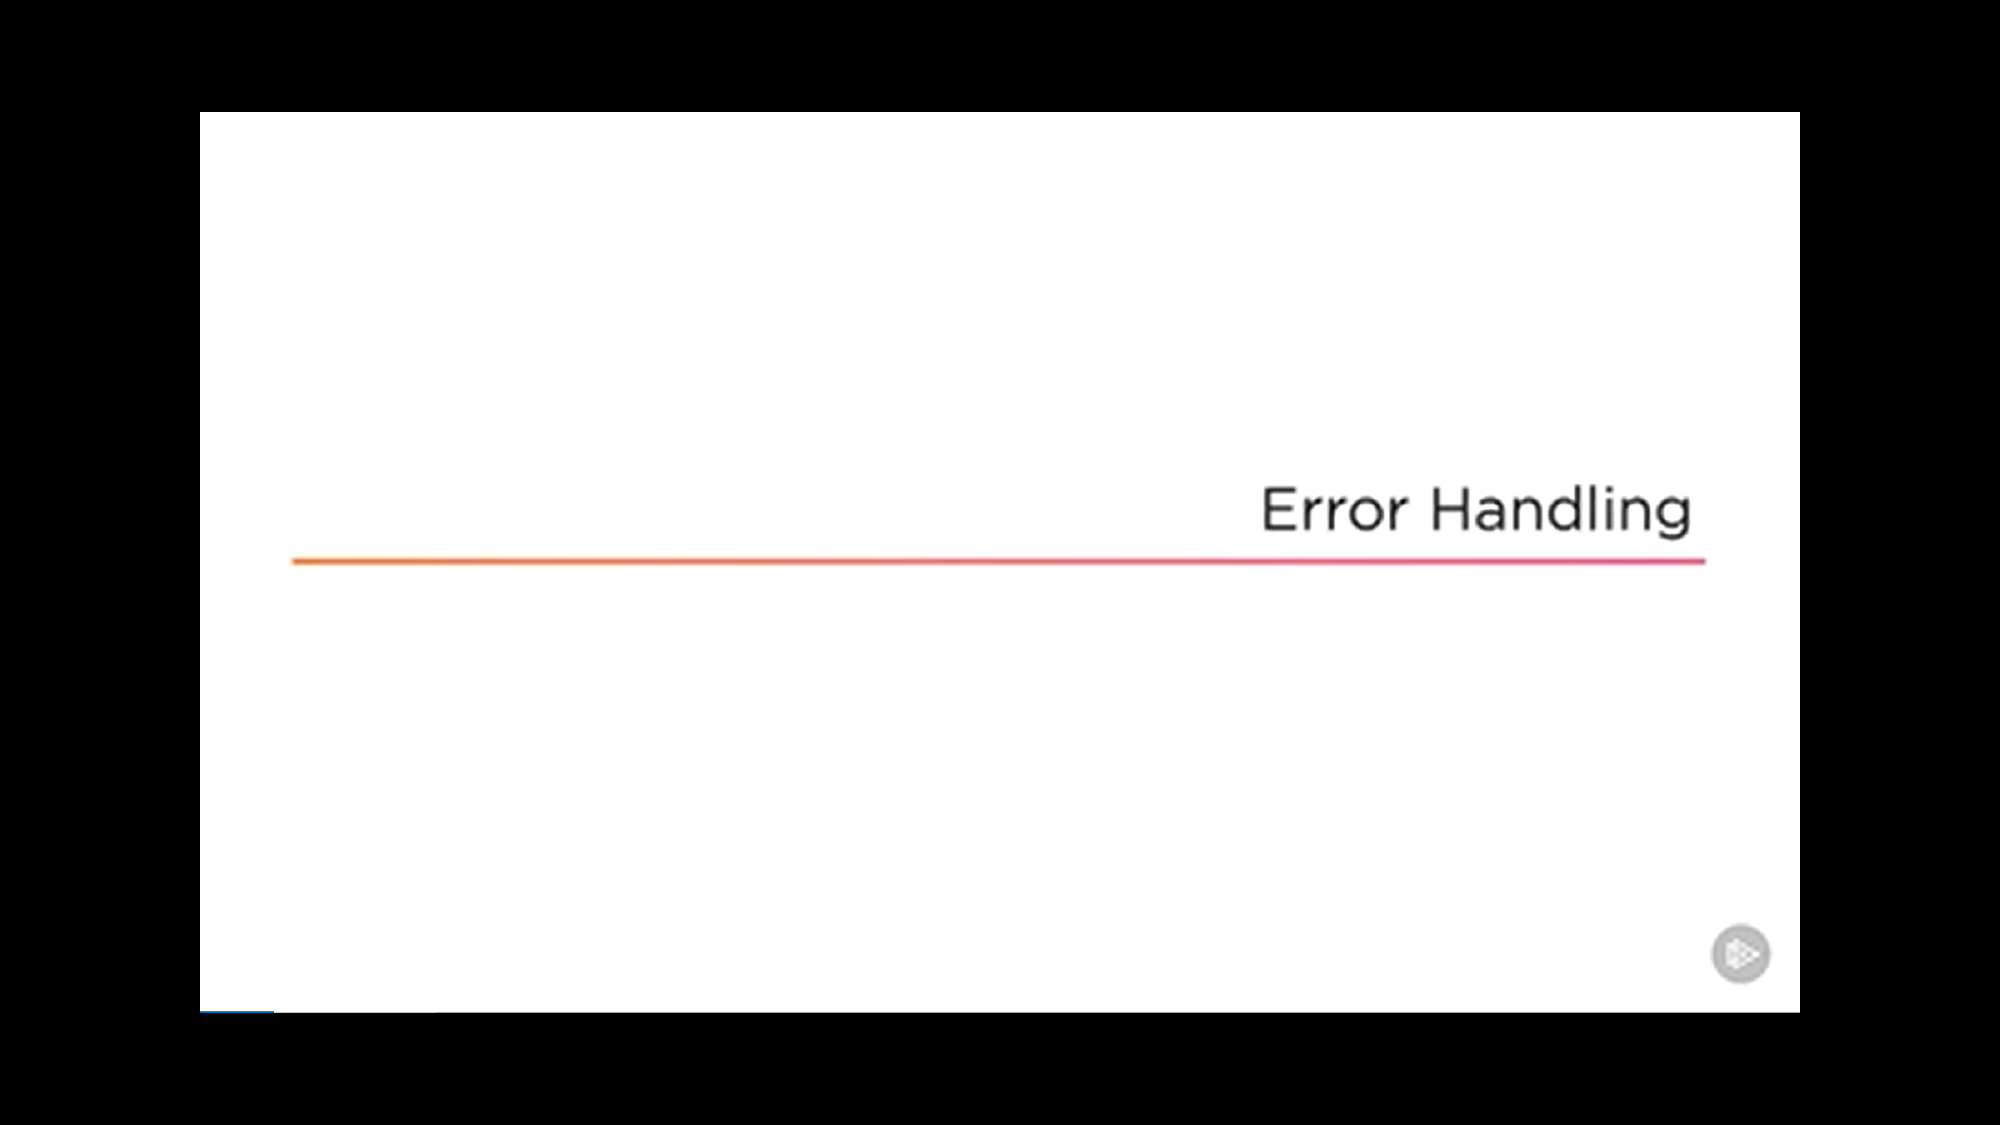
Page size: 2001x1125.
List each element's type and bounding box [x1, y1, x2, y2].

picture [199, 112, 1800, 1013]
